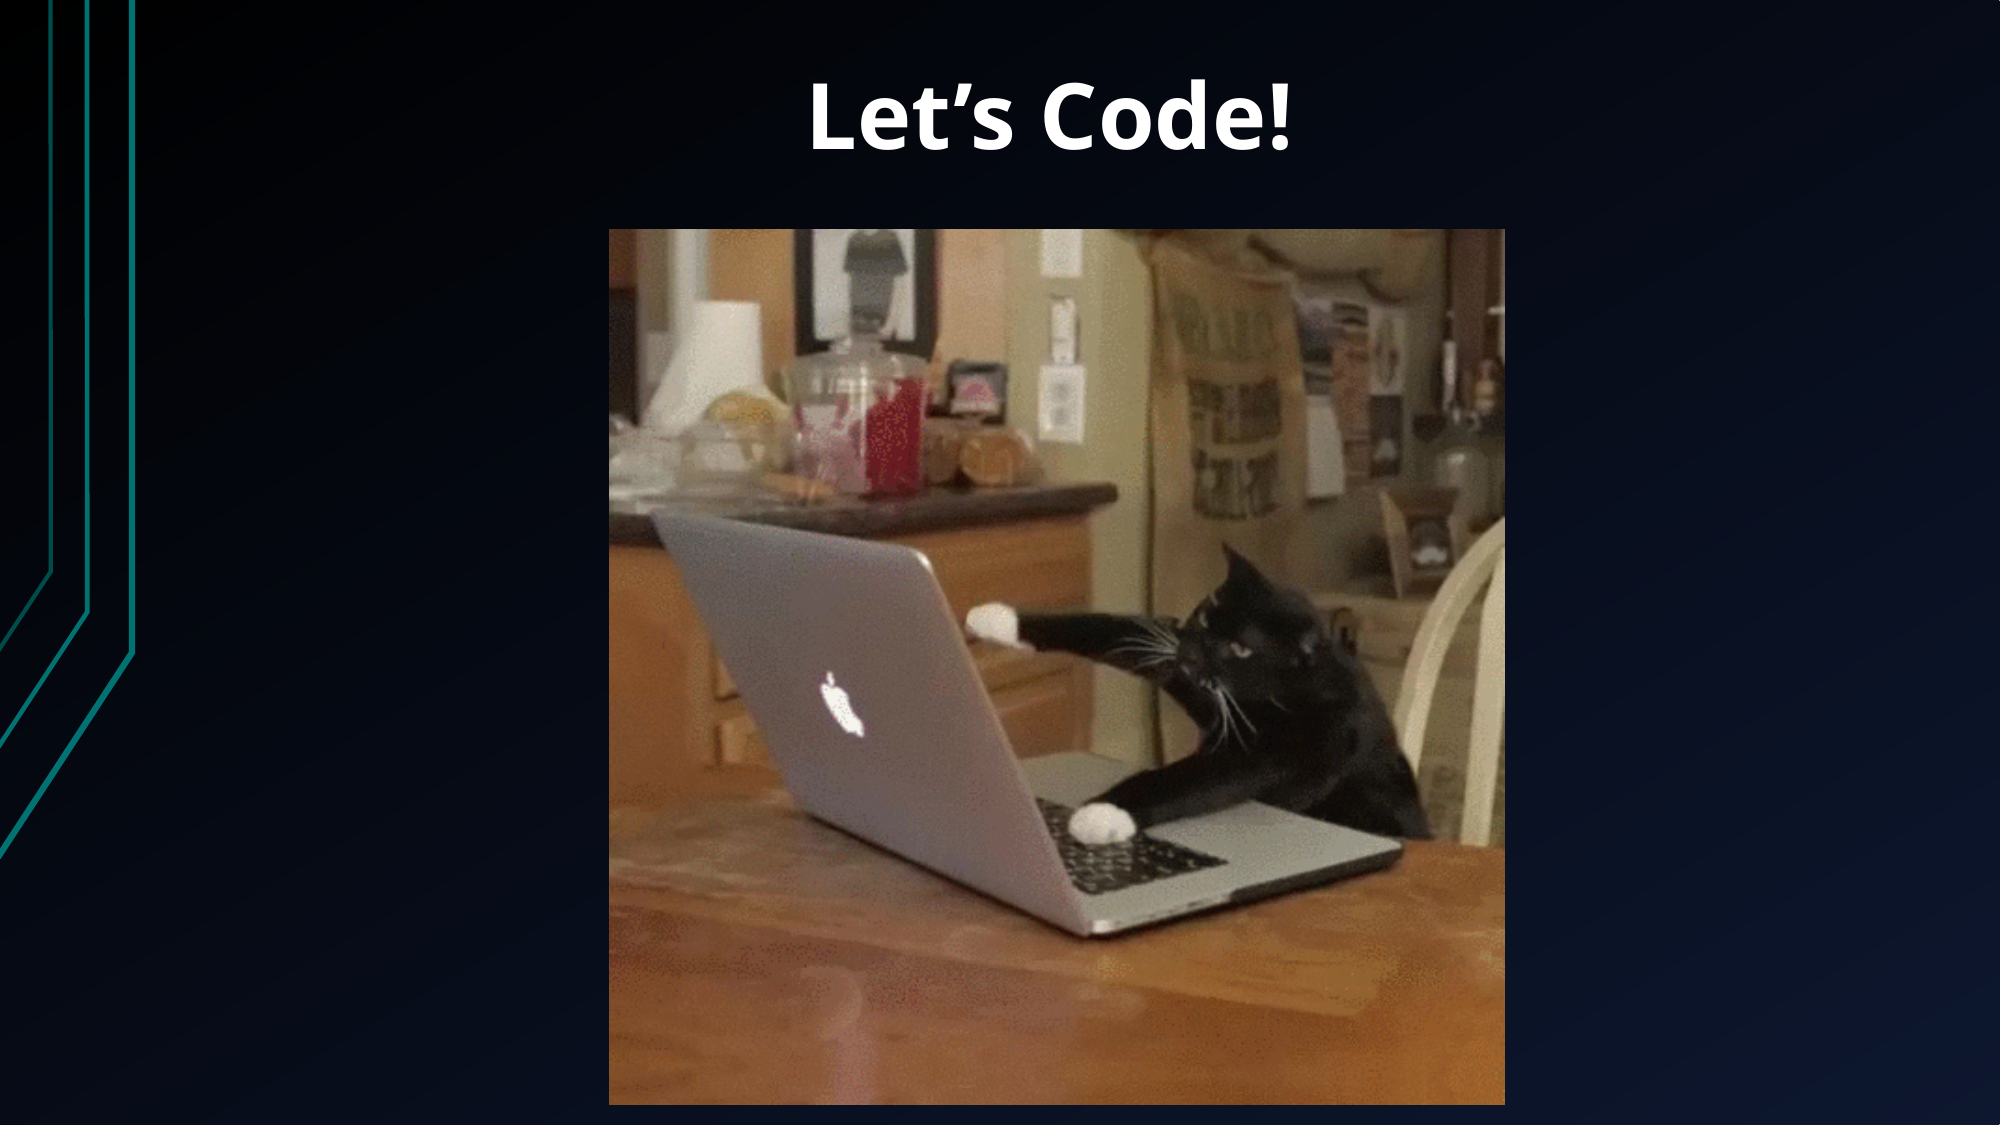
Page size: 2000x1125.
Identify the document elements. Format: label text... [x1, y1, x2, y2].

picture [609, 229, 1505, 1105]
title Let’s Code! [199, 45, 1900, 180]
